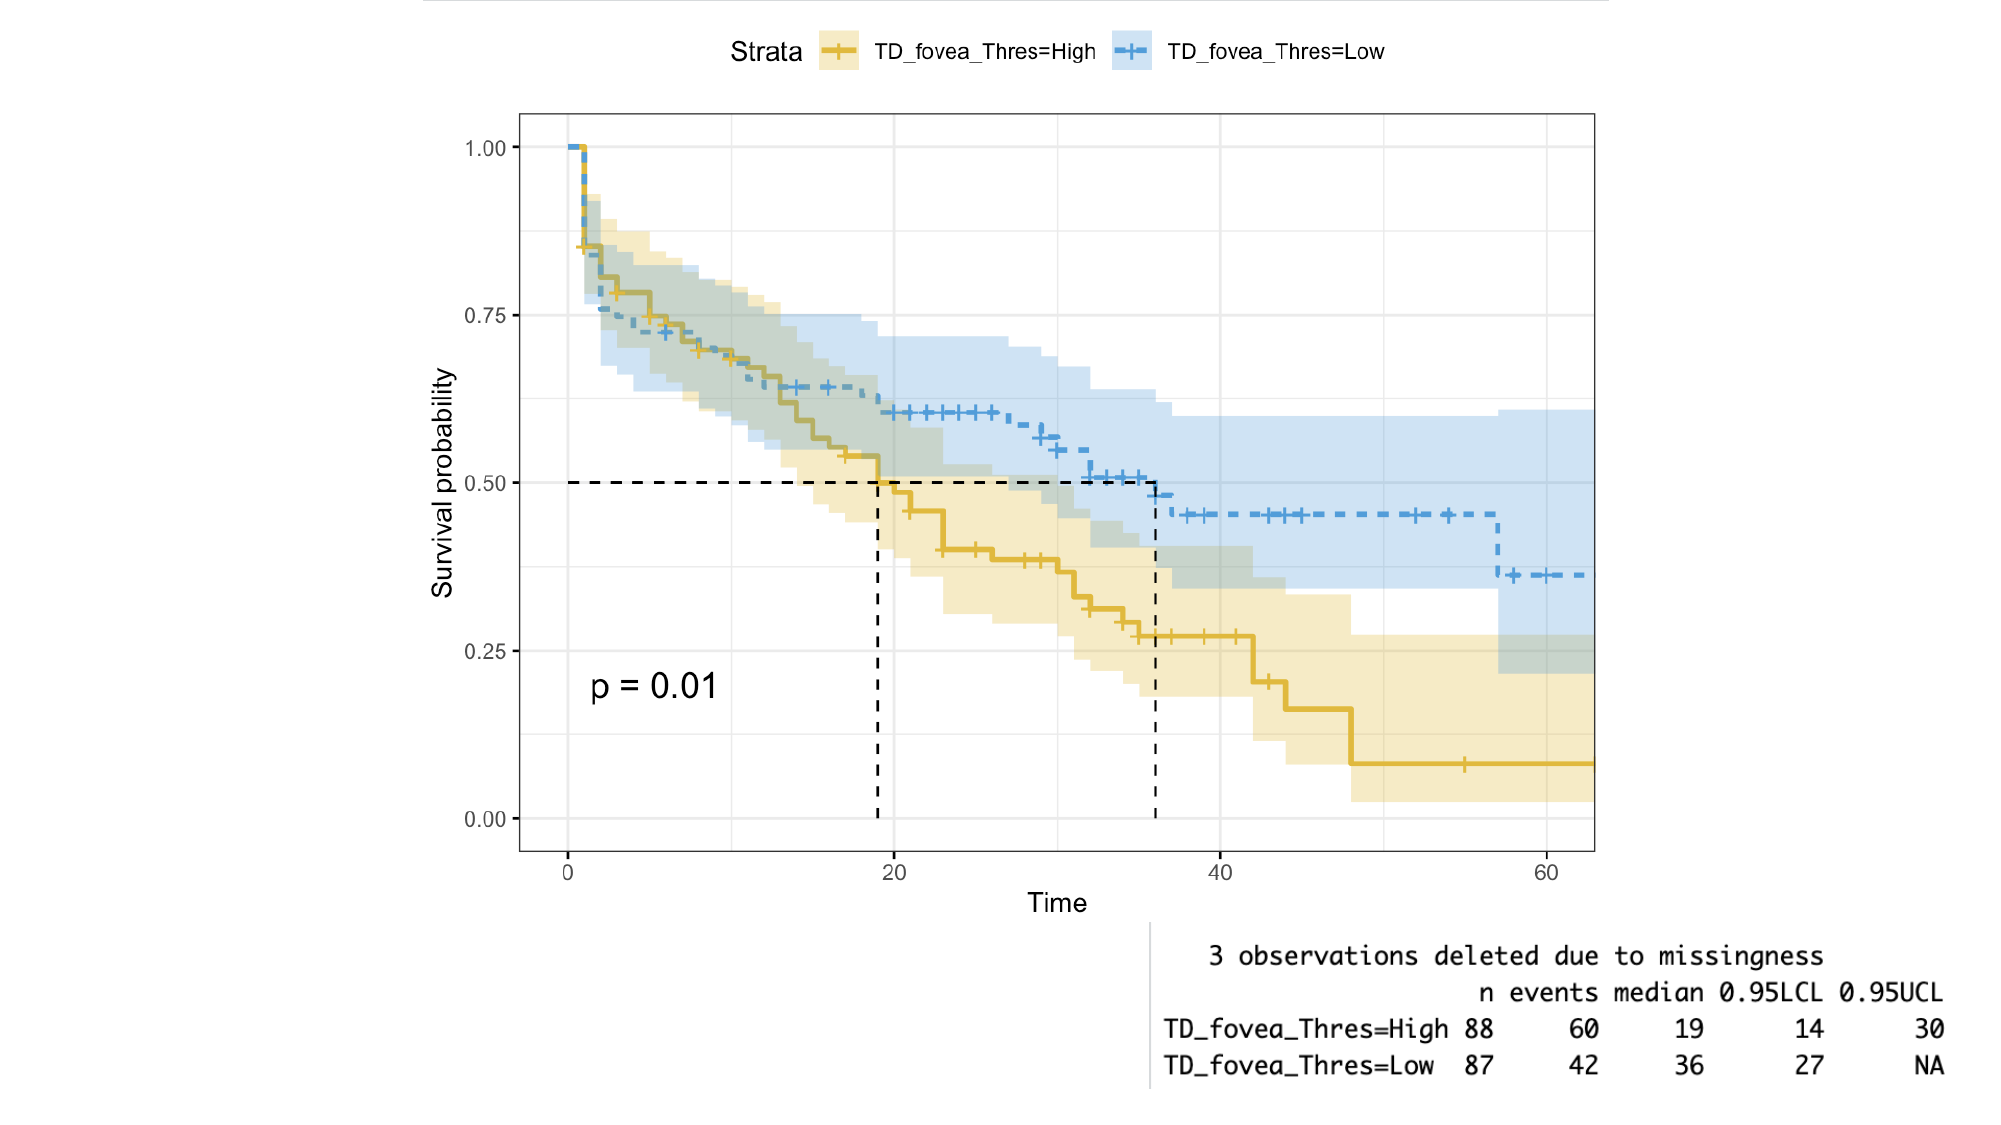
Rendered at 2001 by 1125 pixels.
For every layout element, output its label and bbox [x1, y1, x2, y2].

picture [423, 0, 2000, 1089]
